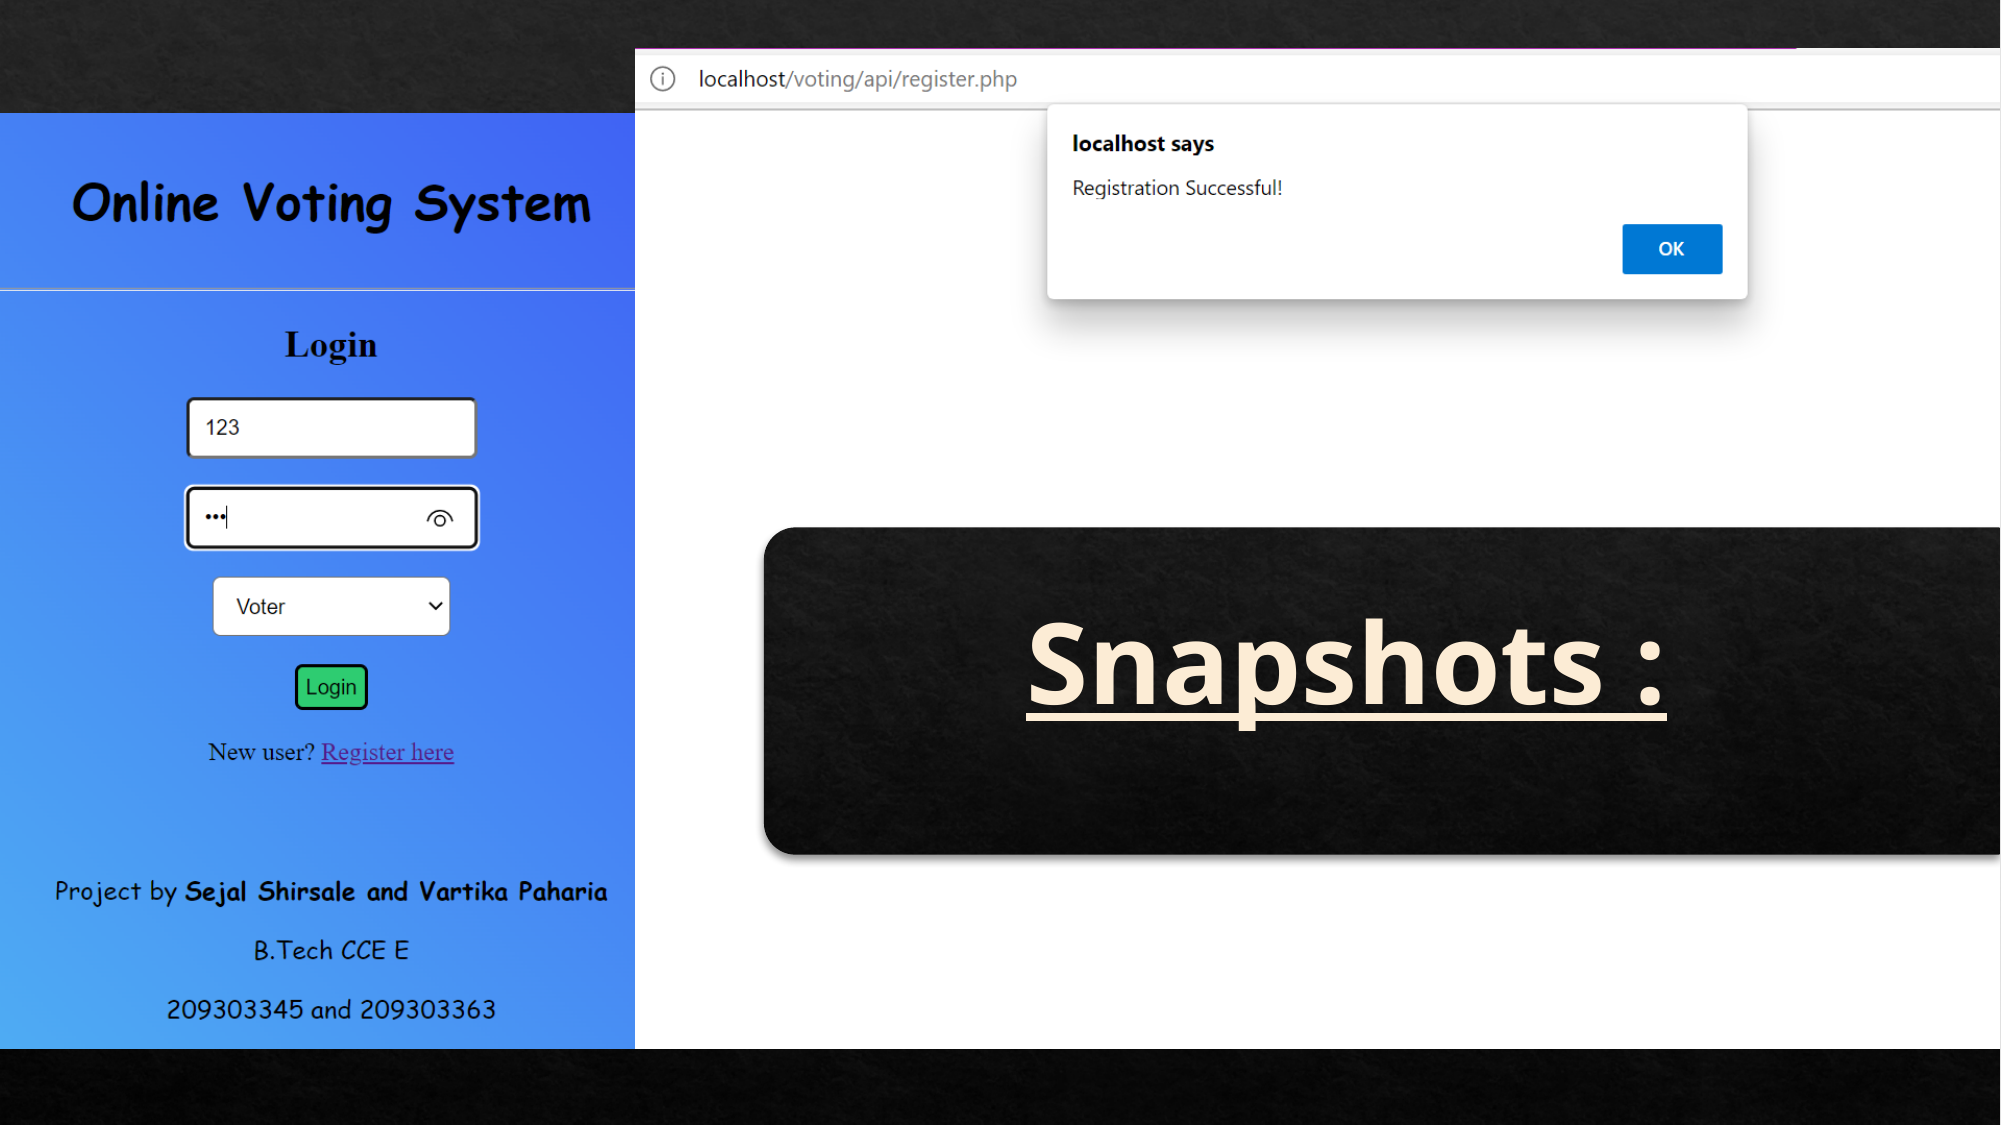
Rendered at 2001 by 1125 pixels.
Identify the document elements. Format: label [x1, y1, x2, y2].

picture [0, 48, 2000, 1049]
